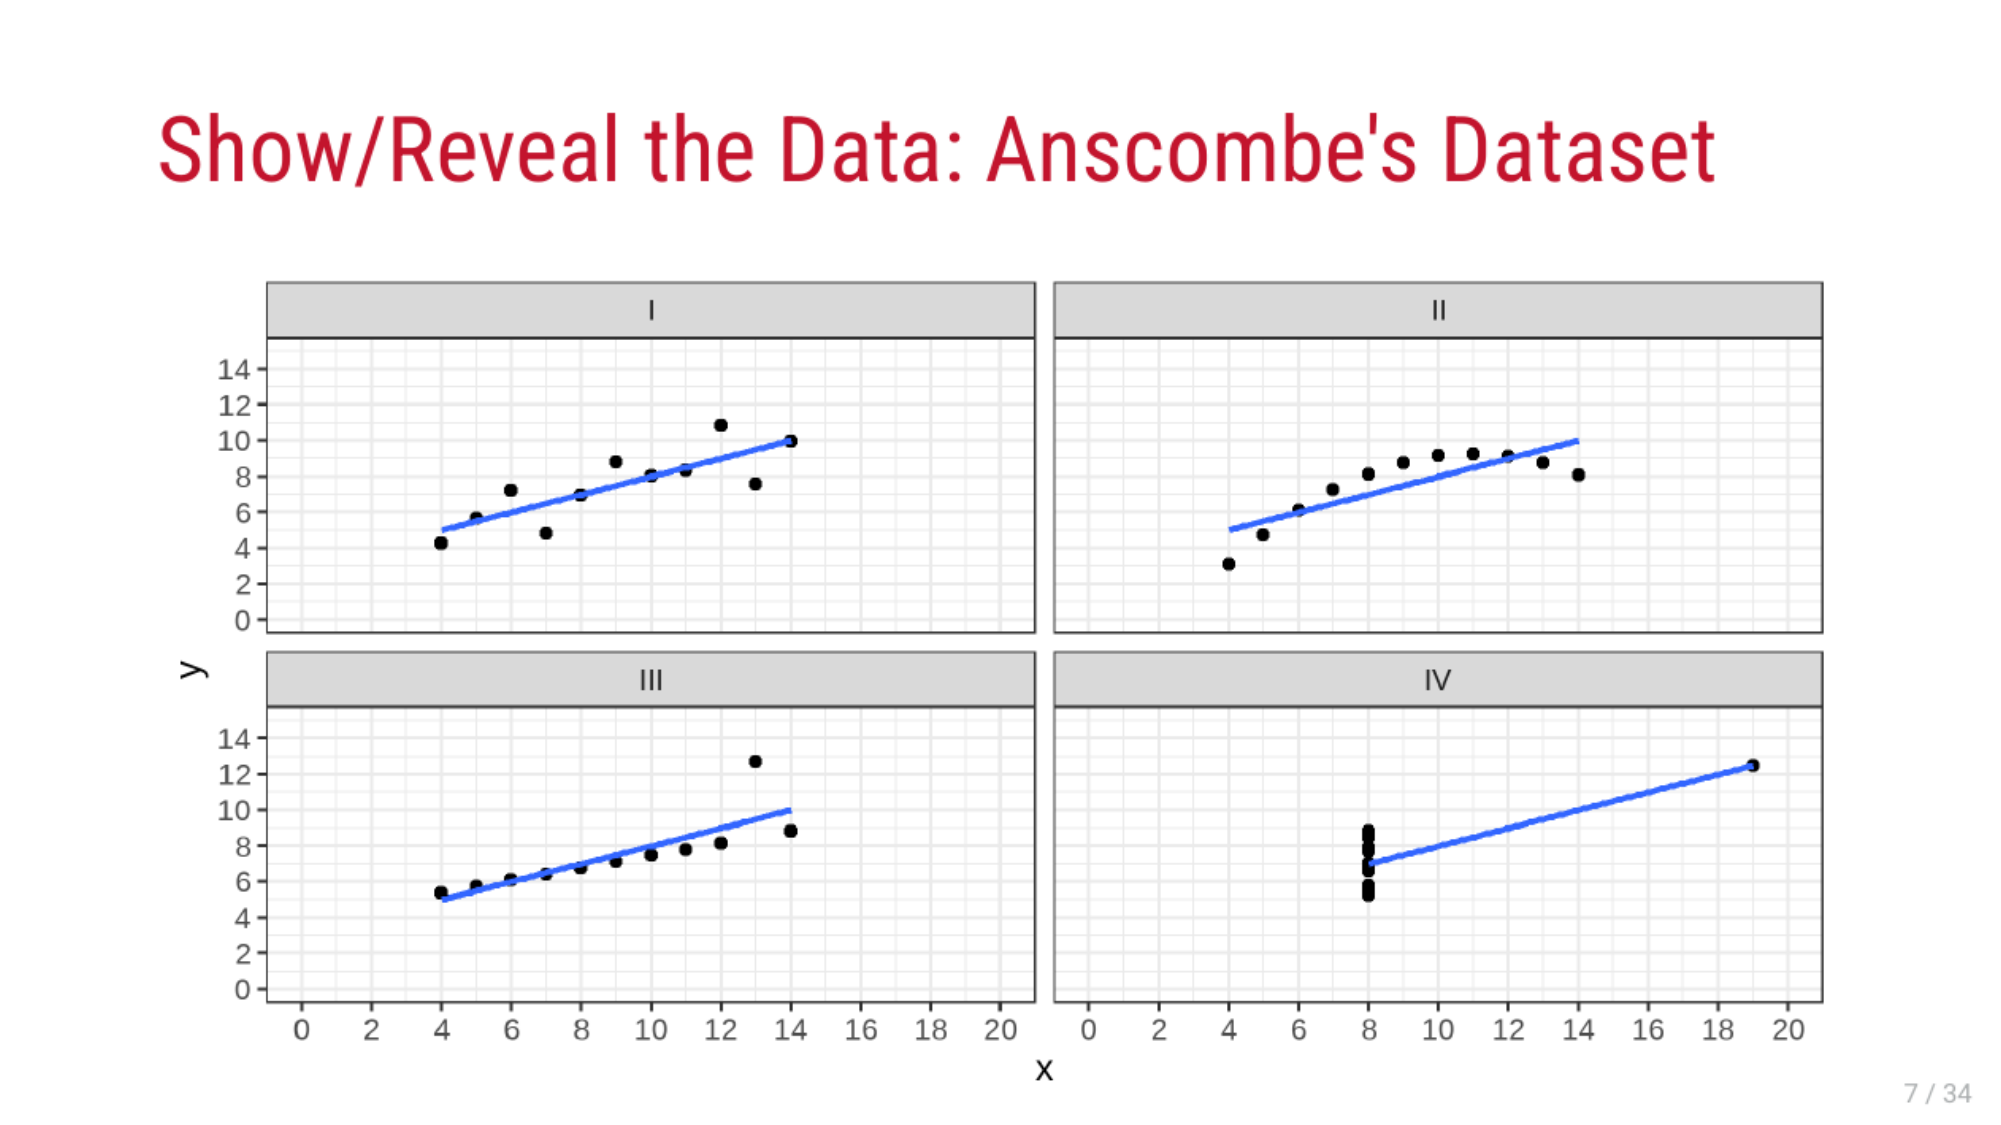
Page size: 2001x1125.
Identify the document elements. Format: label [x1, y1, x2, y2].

list [0, 0, 2000, 1125]
